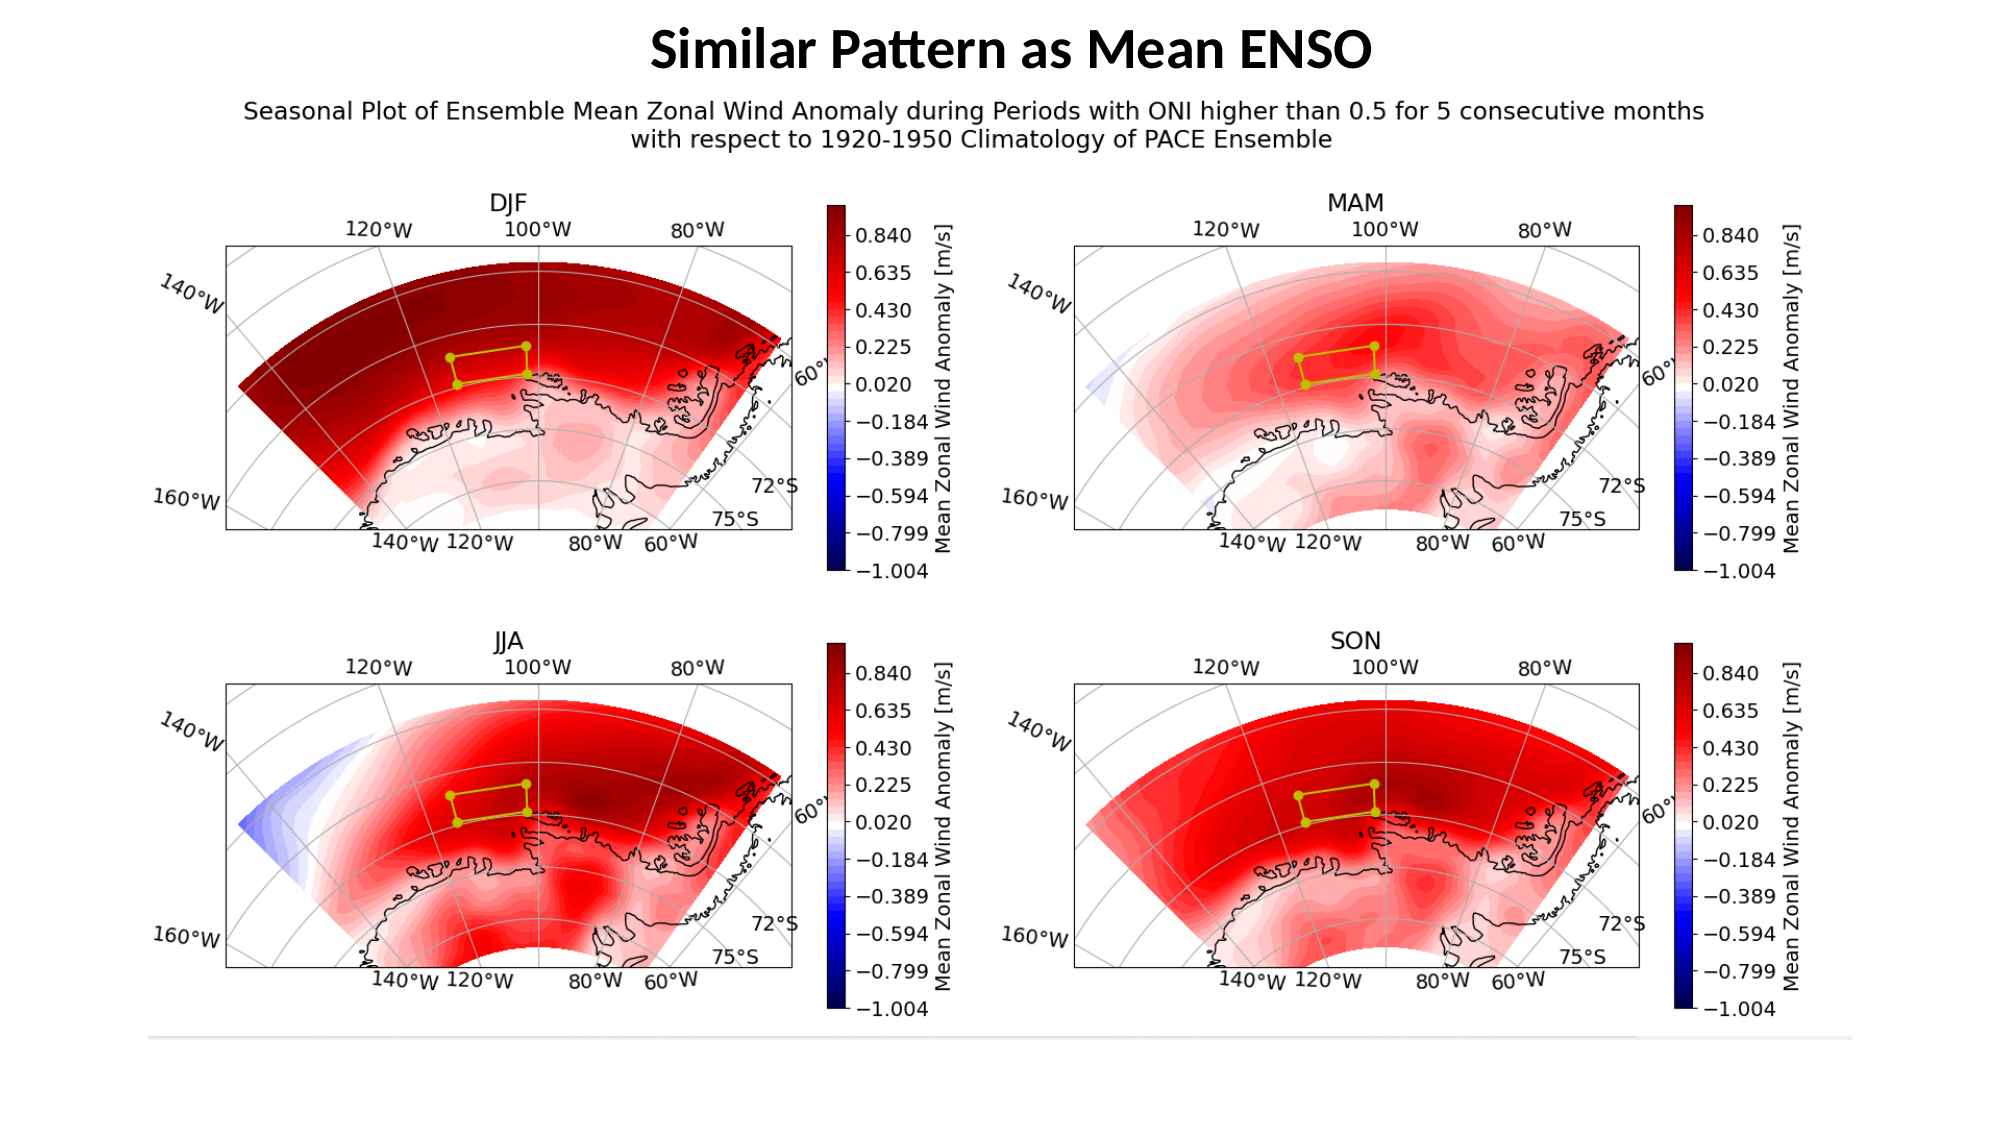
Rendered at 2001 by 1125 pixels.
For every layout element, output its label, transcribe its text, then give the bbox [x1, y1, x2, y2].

picture [147, 85, 1852, 1040]
text_box Similar Pattern as Mean ENSO [432, 10, 1592, 81]
